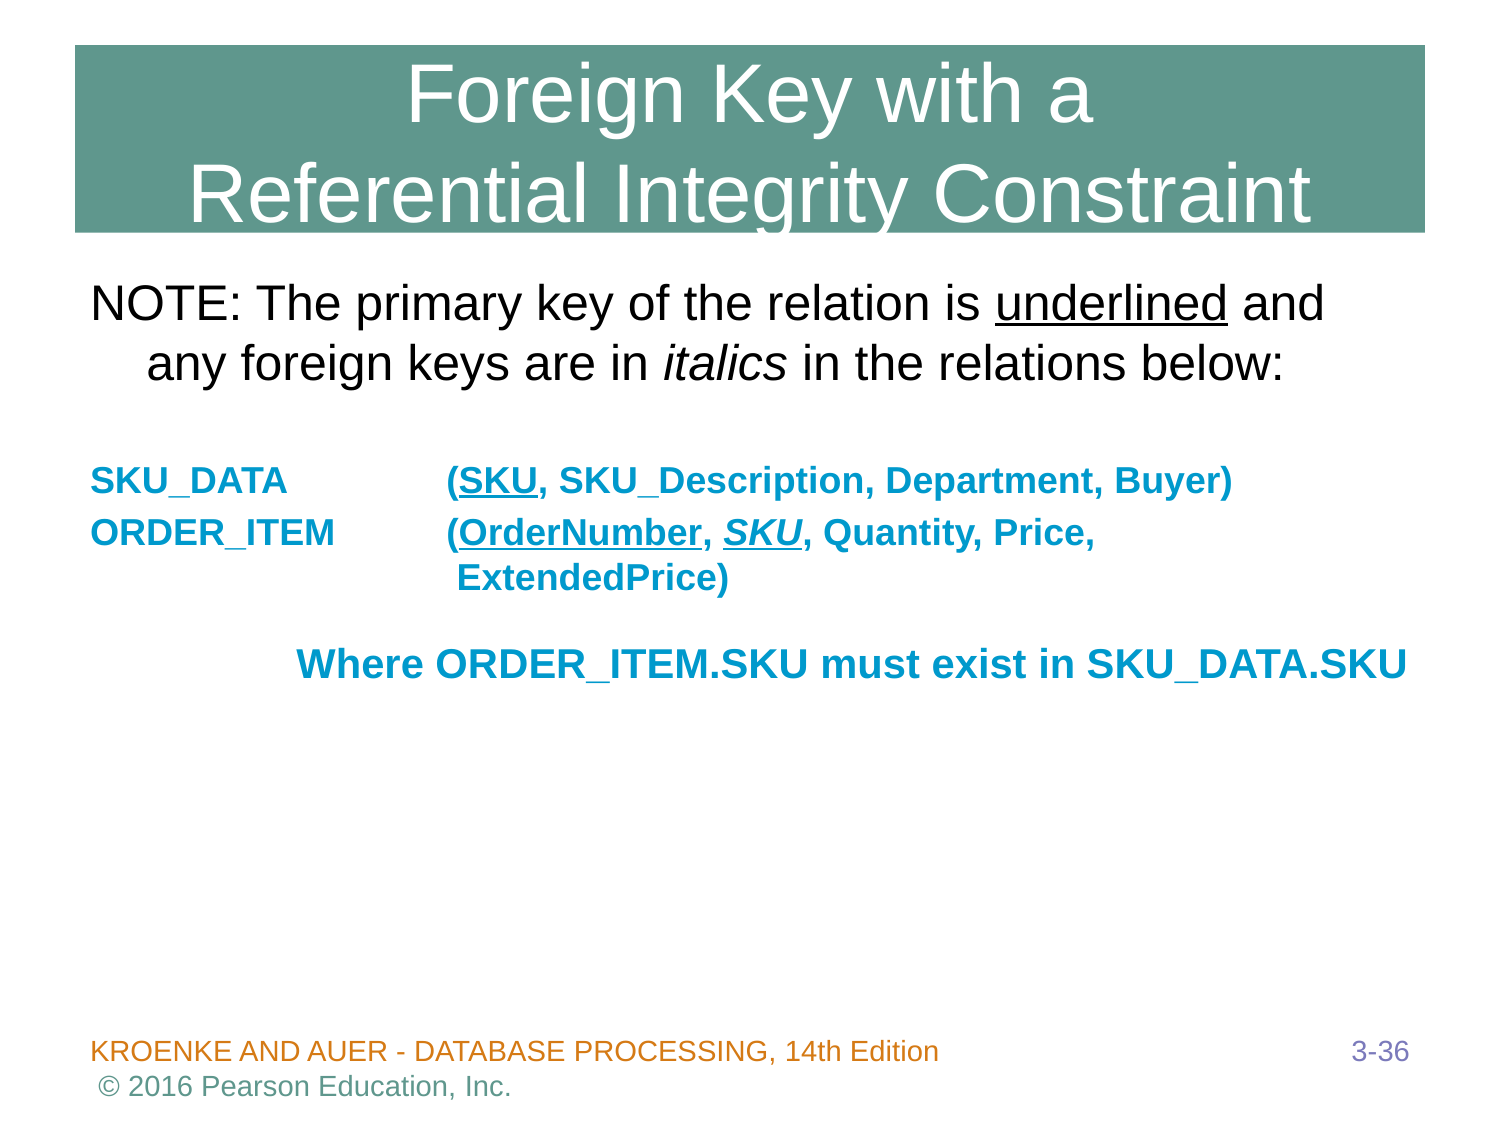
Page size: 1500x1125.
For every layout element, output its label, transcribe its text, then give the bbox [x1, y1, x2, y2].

title Foreign Key with a Referential Integrity Constraint [74, 44, 1426, 233]
list NOTE: The primary key of the relation is underlined and any foreign keys are in italics in the relations below: SKU_DATA (SKU, SKU_Description, Department, Buyer) ORDER_ITEM (OrderNumber, SKU, Quantity, Price, ExtendedPrice) Where ORDER_ITEM.SKU must exist in SKU_DATA.SKU [74, 262, 1426, 1006]
footer KROENKE AND AUER - DATABASE PROCESSING, 14th Edition © 2016 Pearson Education, Inc. [74, 1024, 963, 1104]
slide_number 3-36 [1074, 1024, 1426, 1103]
